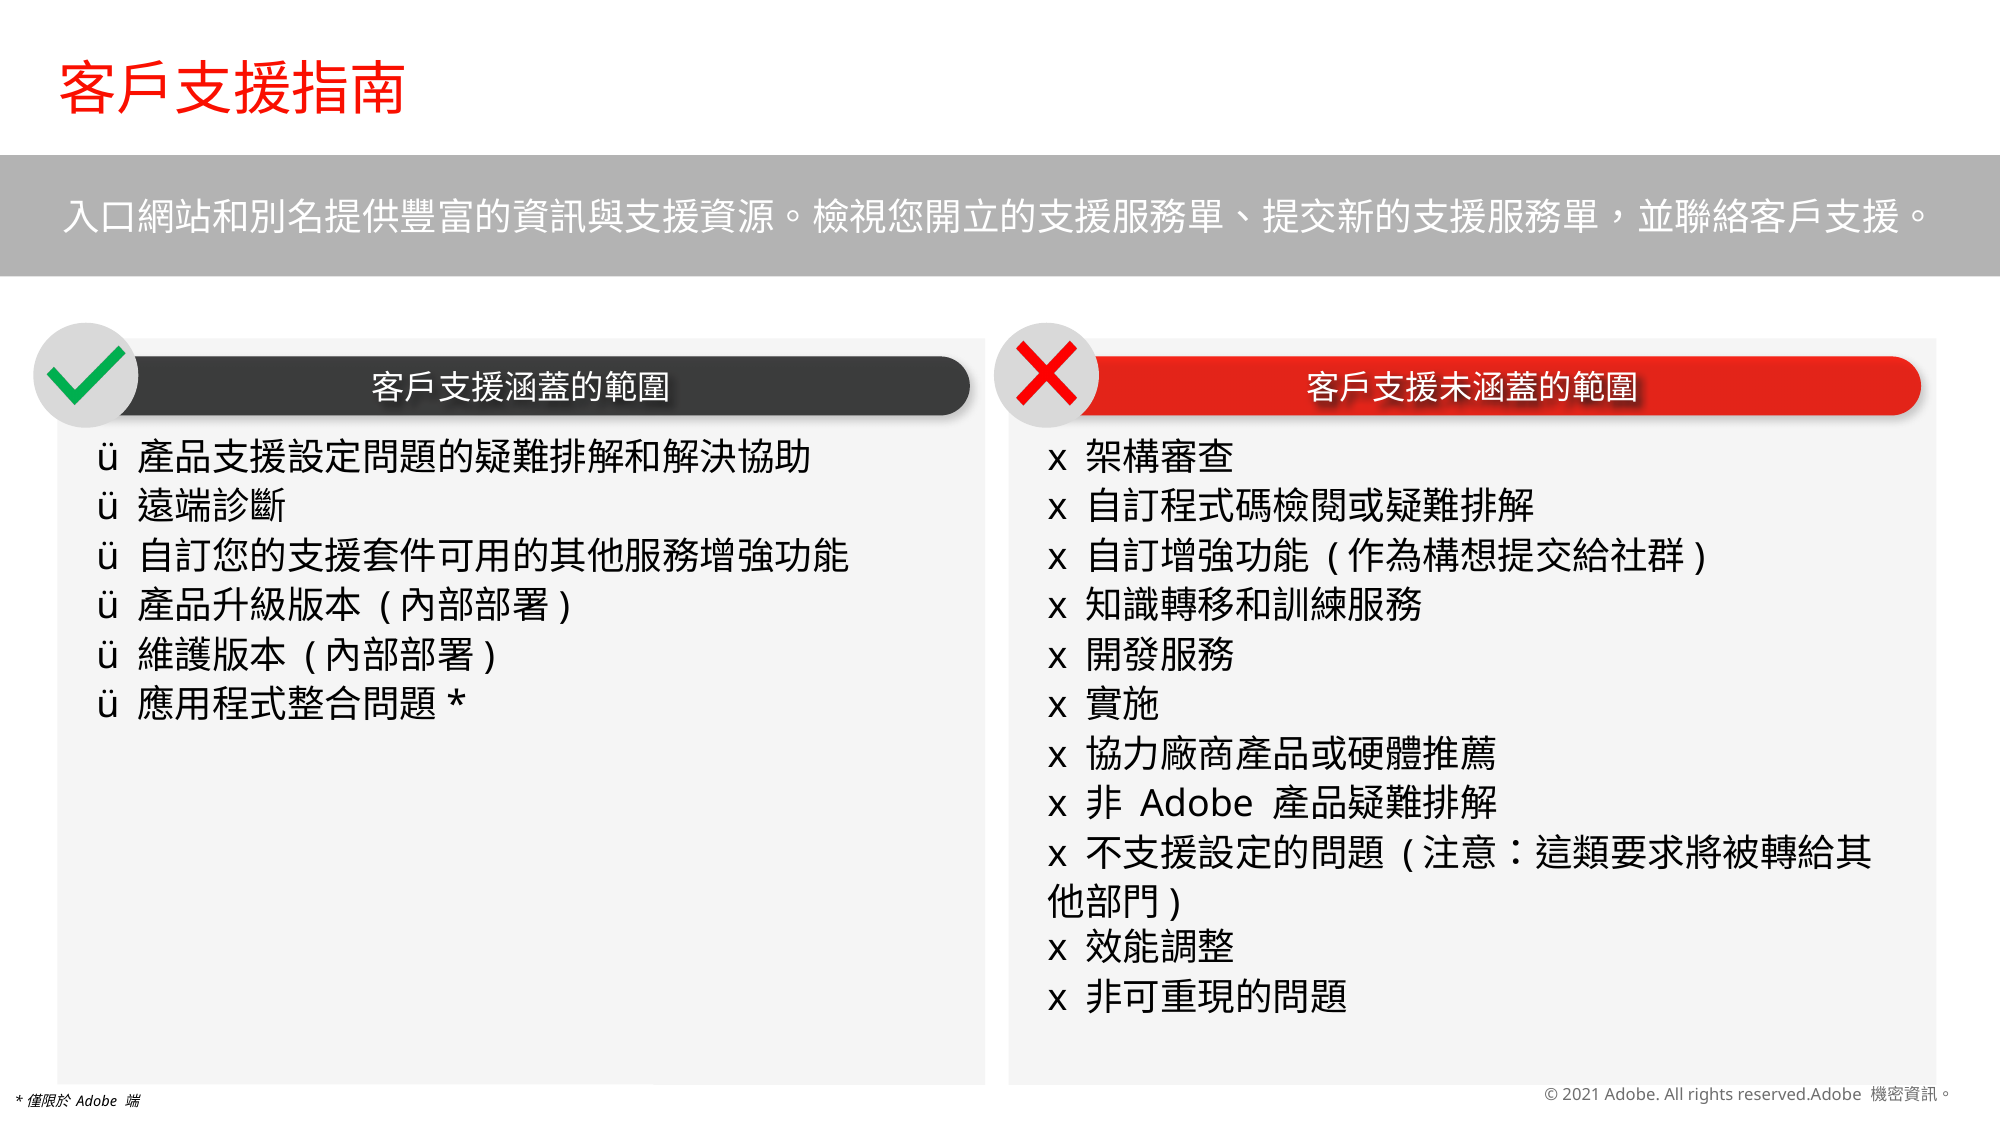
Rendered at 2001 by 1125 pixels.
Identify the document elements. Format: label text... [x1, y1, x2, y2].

text_box [56, 337, 986, 1086]
text_box [1008, 337, 1937, 1086]
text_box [33, 322, 139, 428]
text_box ü 產品支援設定問題的疑難排解和解決協助 ü 遠端診斷 ü 自訂您的支援套件可用的其他服務增強功能 ü 產品升級版本 (內部部署) ü 維護版本 (內部部署) ü 應用程式整合問題* [81, 420, 962, 787]
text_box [993, 322, 1099, 428]
text_box 入口網站和別名提供豐富的資訊與支援資源。檢視您開立的支援服務單、提交新的支援服務單，並聯絡客戶支援。 [0, 154, 2000, 277]
text_box *僅限於 Adobe 端 [0, 1084, 654, 1117]
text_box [1099, 356, 1922, 416]
text_box x 架構審查 x 自訂程式碼檢閱或疑難排解 x 自訂增強功能 (作為構想提交給社群) x 知識轉移和訓練服務 x 開發服務 x 實施 x 協力廠商產品或硬體推薦 x 非 Adobe 產品疑難排解 x 不支援設定的問題 (注意：這類要求將被轉給其他部門) x 效能調整 x 非可重現的問題 [1032, 420, 1913, 1026]
title 客戶支援指南 [51, 51, 1937, 154]
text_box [139, 356, 970, 416]
